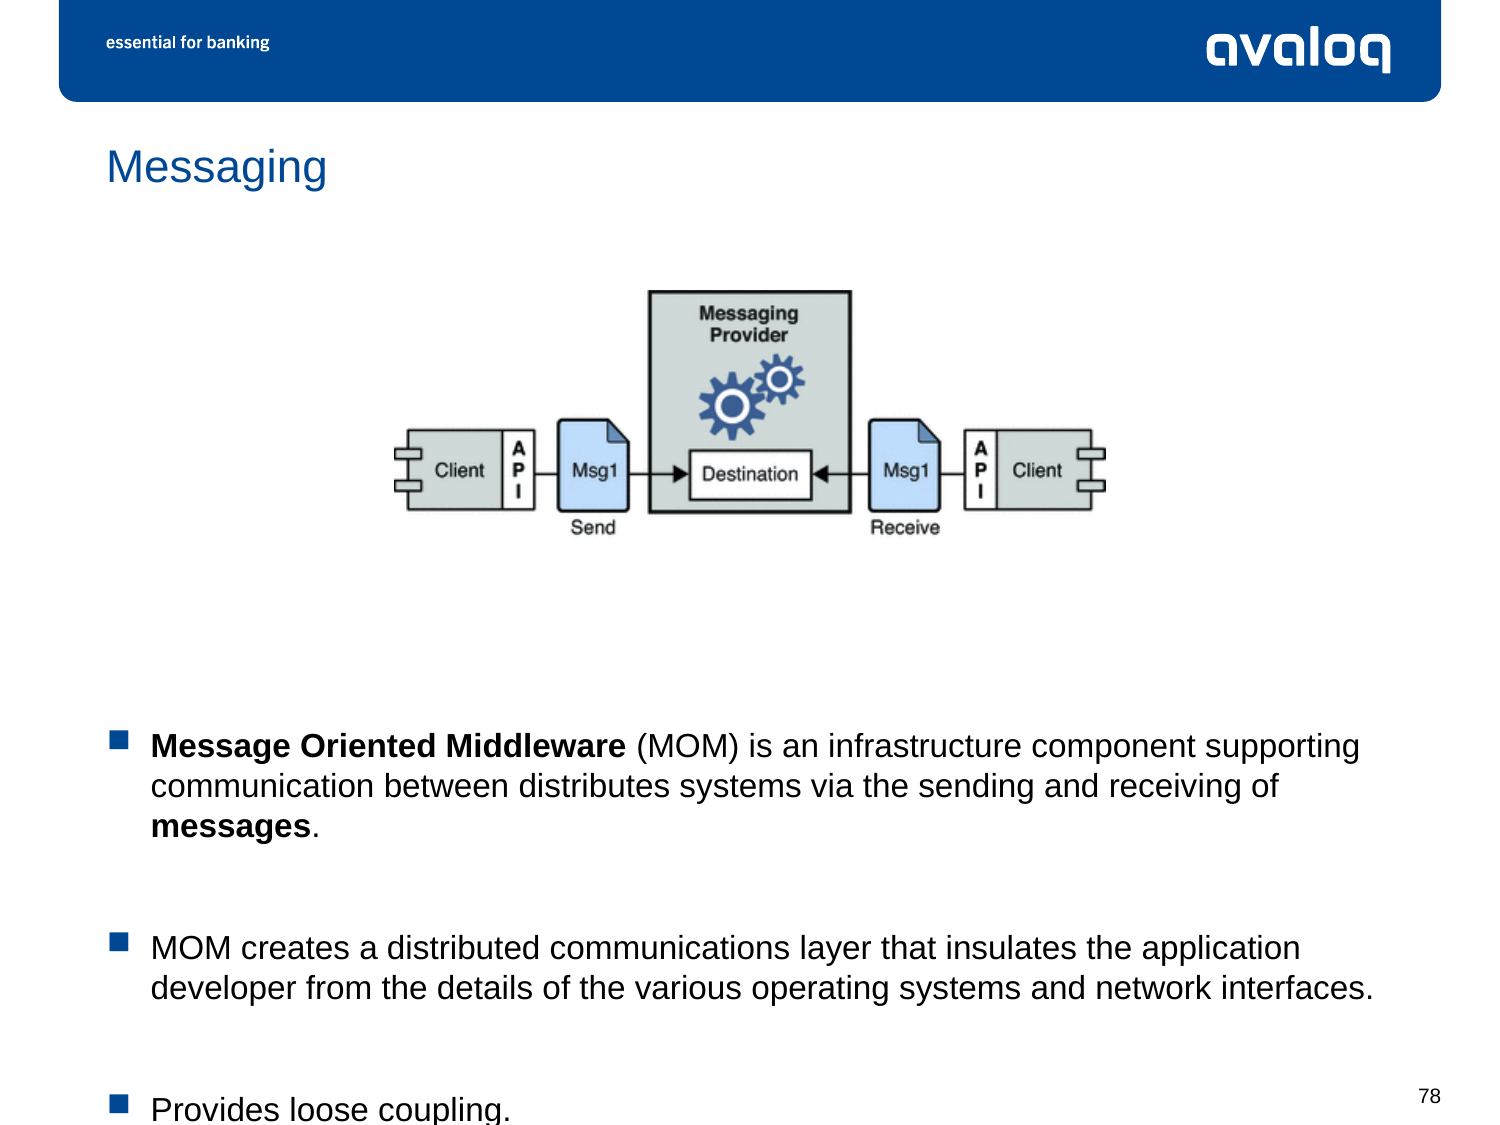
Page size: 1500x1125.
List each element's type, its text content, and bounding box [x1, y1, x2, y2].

picture [394, 290, 1106, 543]
title Messaging [105, 142, 1394, 215]
slide_number 78 [1200, 1082, 1442, 1112]
list Message Oriented Middleware (MOM) is an infrastructure component supporting communication between distributes systems via the sending and receiving of messages. MOM creates a distributed communications layer that insulates the application developer from the details of the various operating systems and network interfaces. Provides loose coupling. [105, 255, 1394, 1042]
